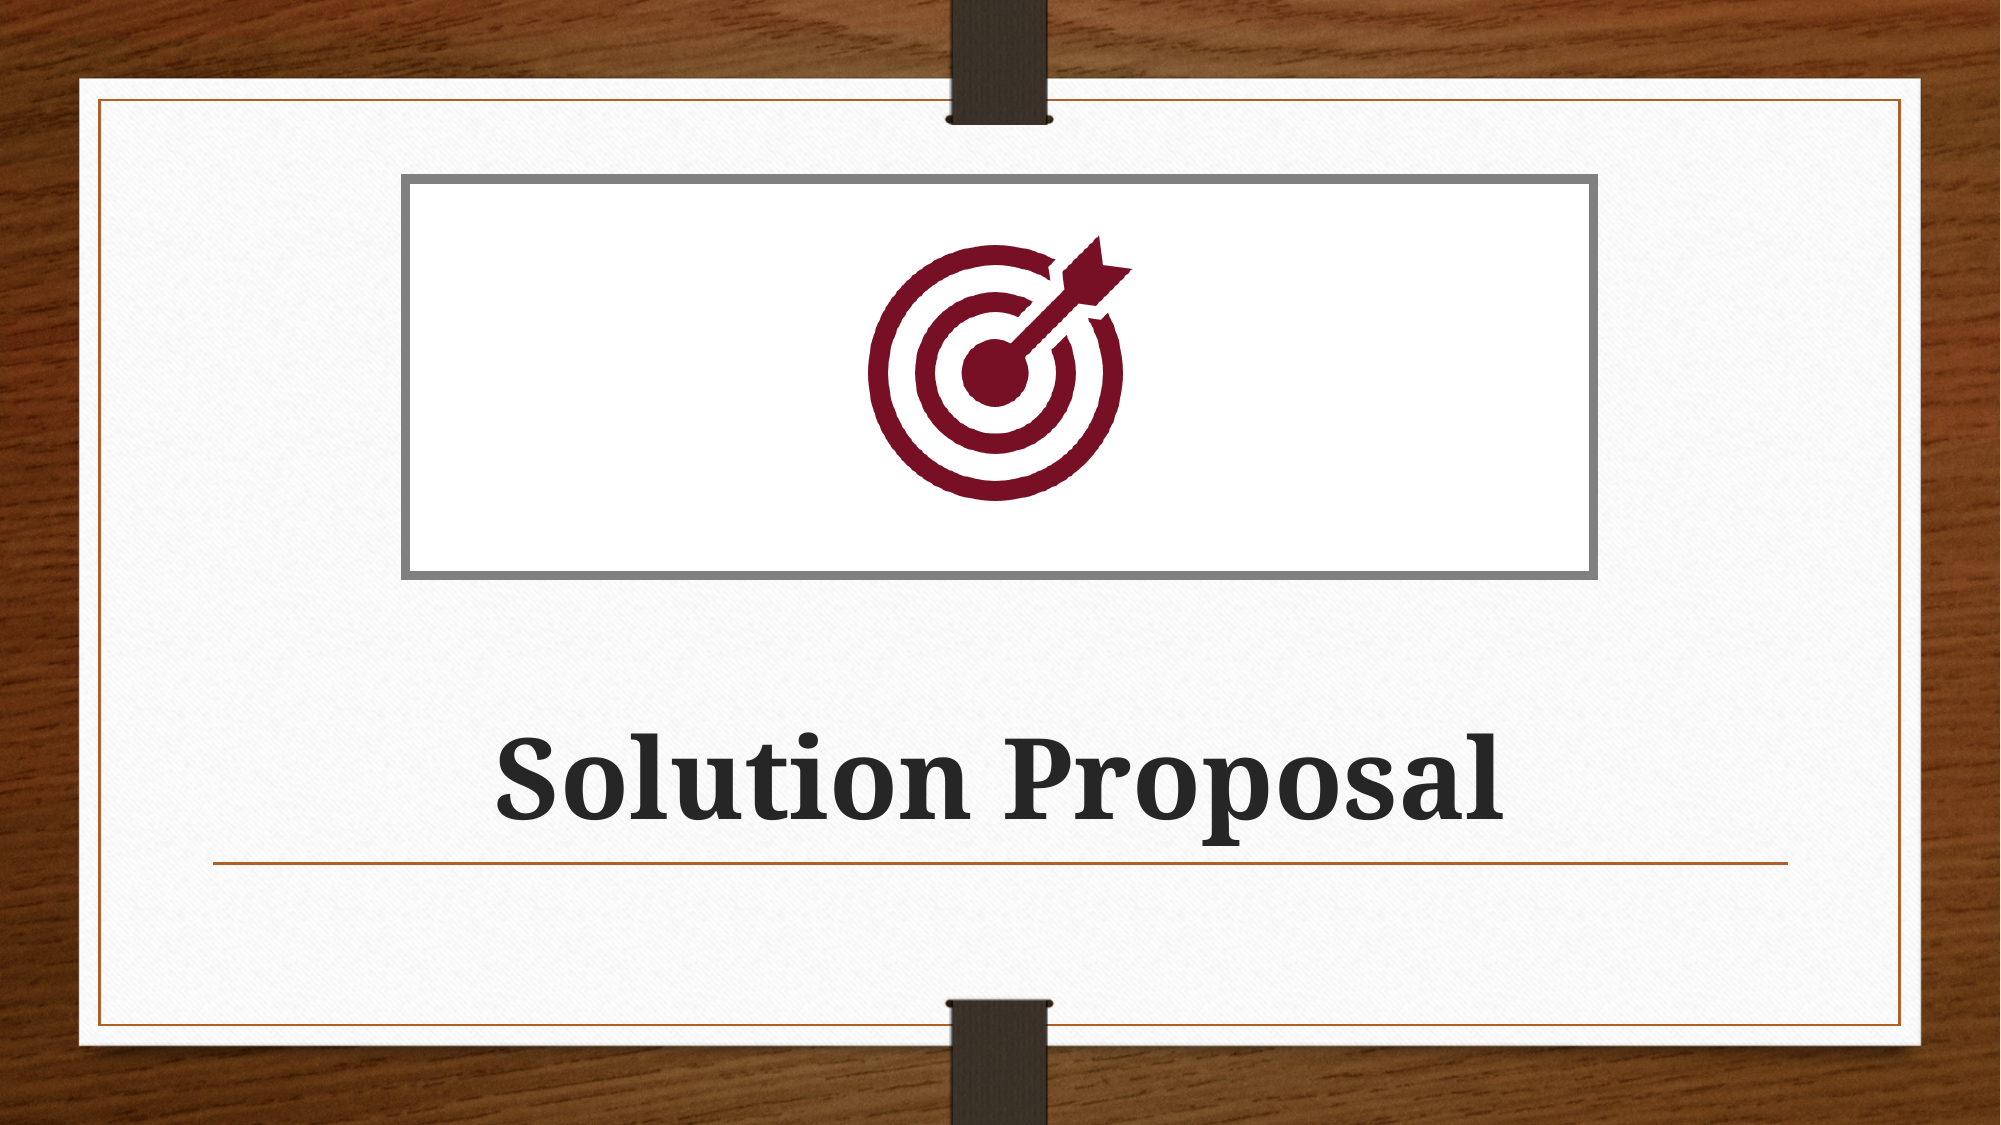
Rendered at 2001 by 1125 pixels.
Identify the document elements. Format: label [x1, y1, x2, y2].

picture [838, 205, 1162, 529]
text_box [0, 0, 2000, 1125]
